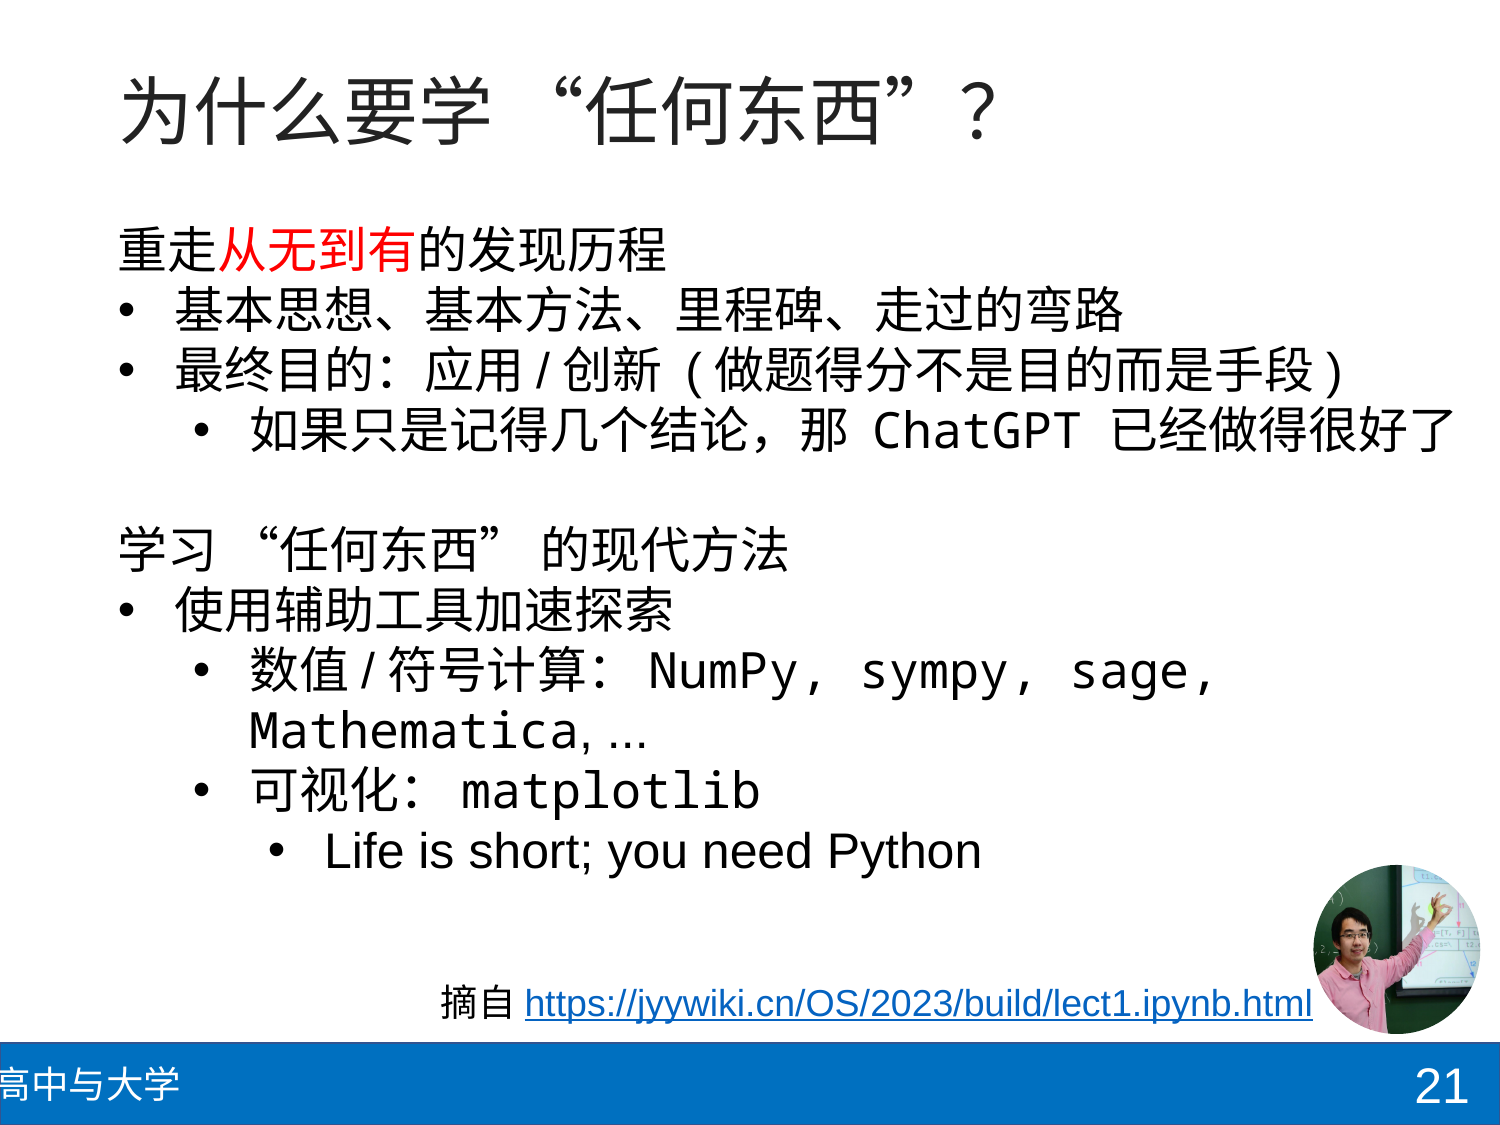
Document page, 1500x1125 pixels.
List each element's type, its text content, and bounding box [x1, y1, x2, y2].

title 为什么要学 “任何东西”？ [103, 59, 1397, 171]
slide_number 21 [1147, 1054, 1485, 1114]
text_box 摘自https://jyywiki.cn/OS/2023/build/lect1.ipynb.html [425, 971, 1313, 1032]
text_box 重走从无到有的发现历程 基本思想、基本方法、里程碑、走过的弯路 最终目的：应用/创新 (做题得分不是目的而是手段) 如果只是记得几个结论，那 ChatGPT 已经做得很好了 学习 “任何东西” 的现代方法 使用辅助工具加速探索 数值/符号计算：NumPy, sympy, sage, Mathematica, ... 可视化：matplotlib Life is short; you need Python [103, 211, 1485, 887]
picture [1313, 864, 1481, 1035]
